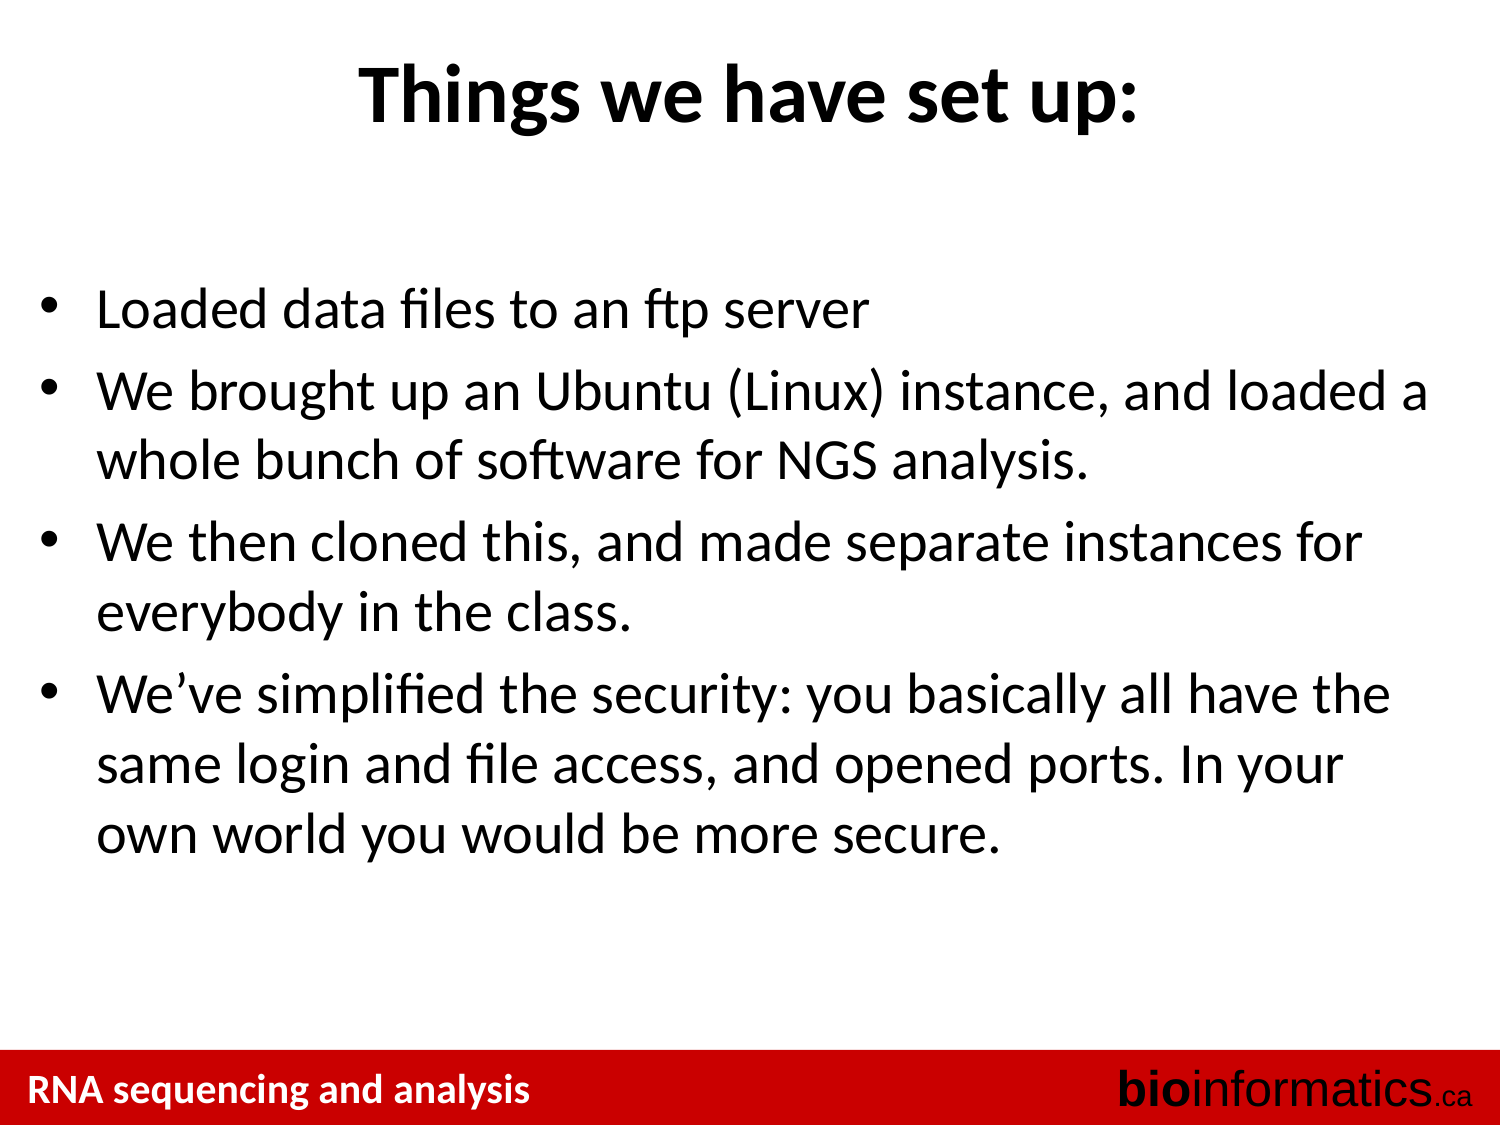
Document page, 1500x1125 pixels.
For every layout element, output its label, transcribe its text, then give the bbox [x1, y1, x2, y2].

title Things we have set up: [24, 0, 1475, 184]
list Loaded data files to an ftp server We brought up an Ubuntu (Linux) instance, and loaded a whole bunch of software for NGS analysis. We then cloned this, and made separate instances for everybody in the class. We’ve simplified the security: you basically all have the same login and file access, and opened ports. In your own world you would be more secure. [24, 262, 1475, 1038]
